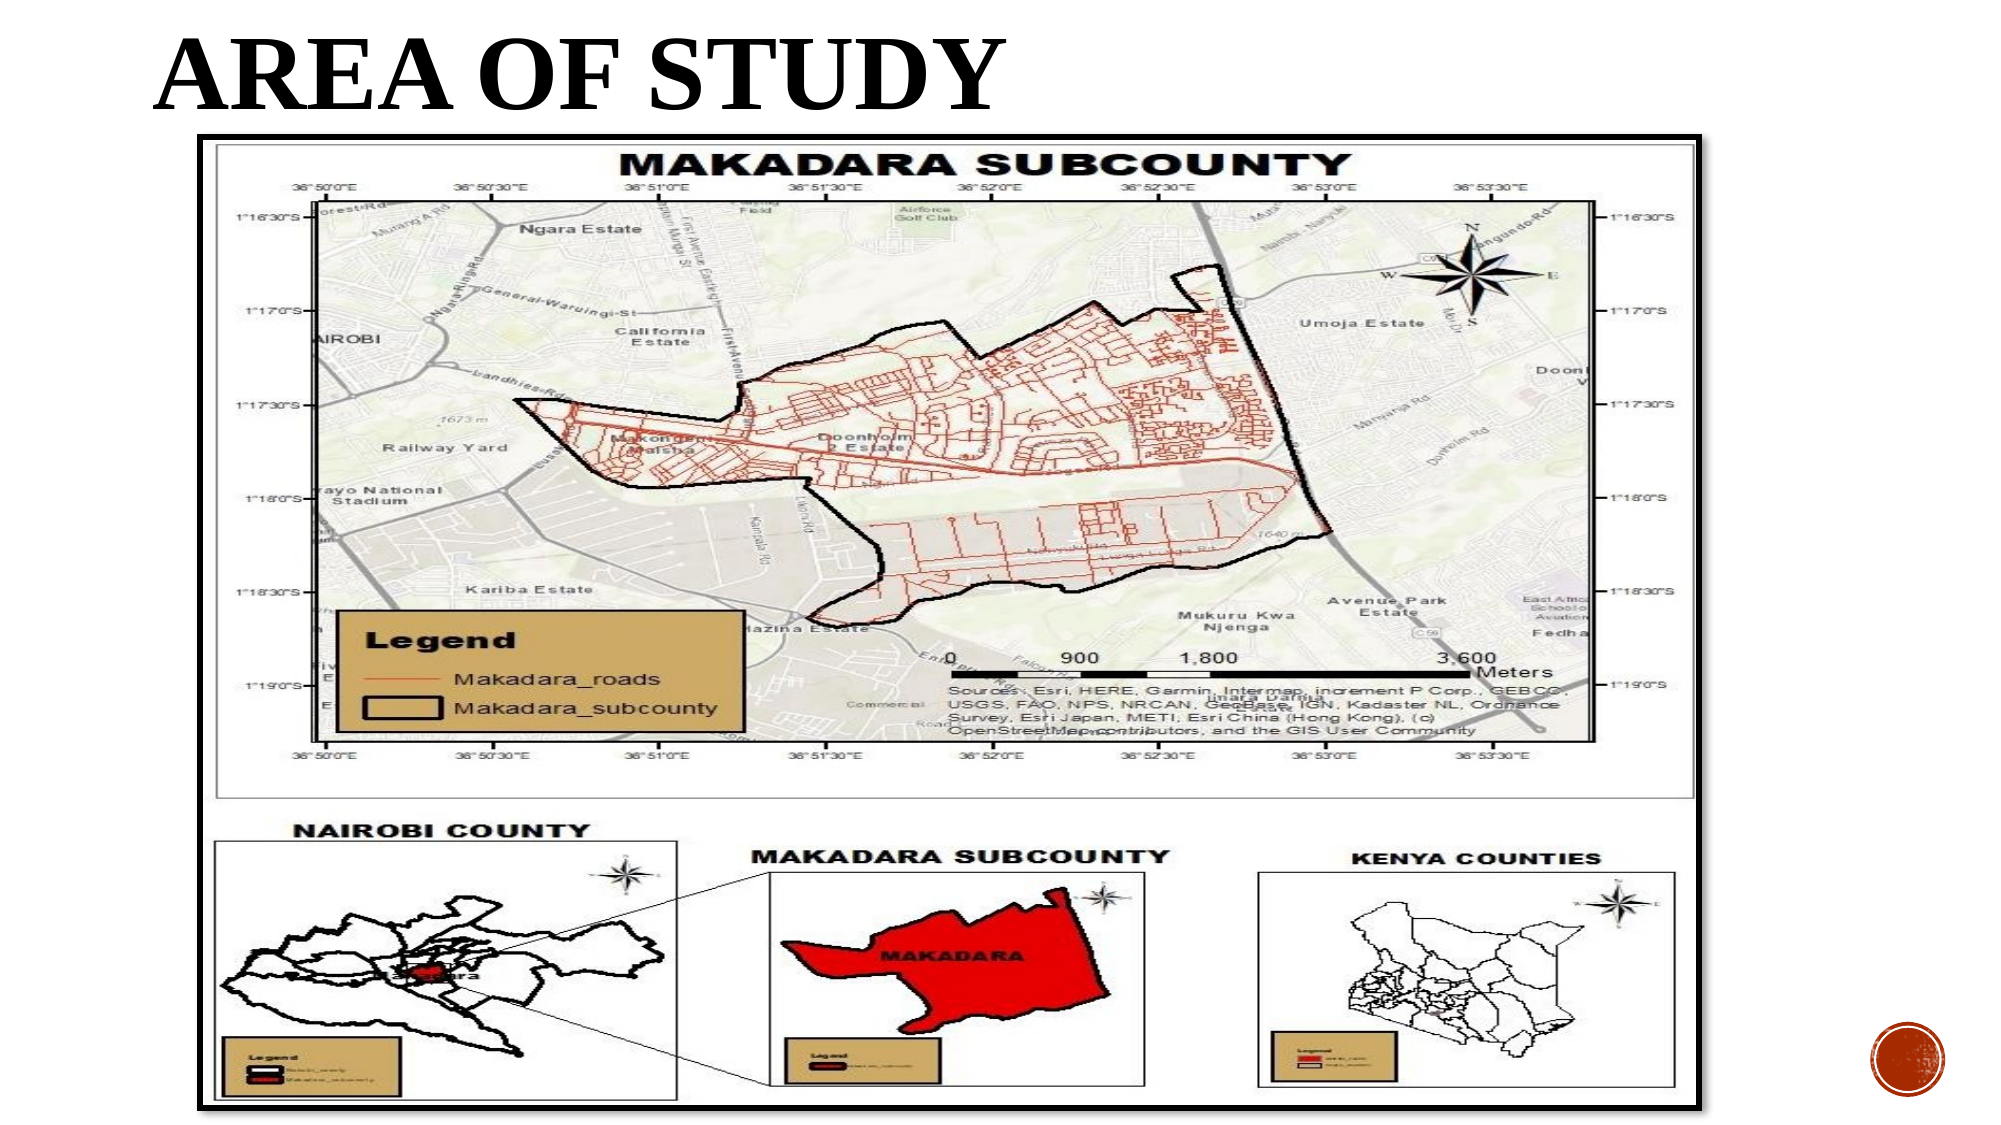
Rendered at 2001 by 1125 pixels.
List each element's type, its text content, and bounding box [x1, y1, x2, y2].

title Area of Study [137, 9, 1863, 141]
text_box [207, 144, 1691, 1102]
